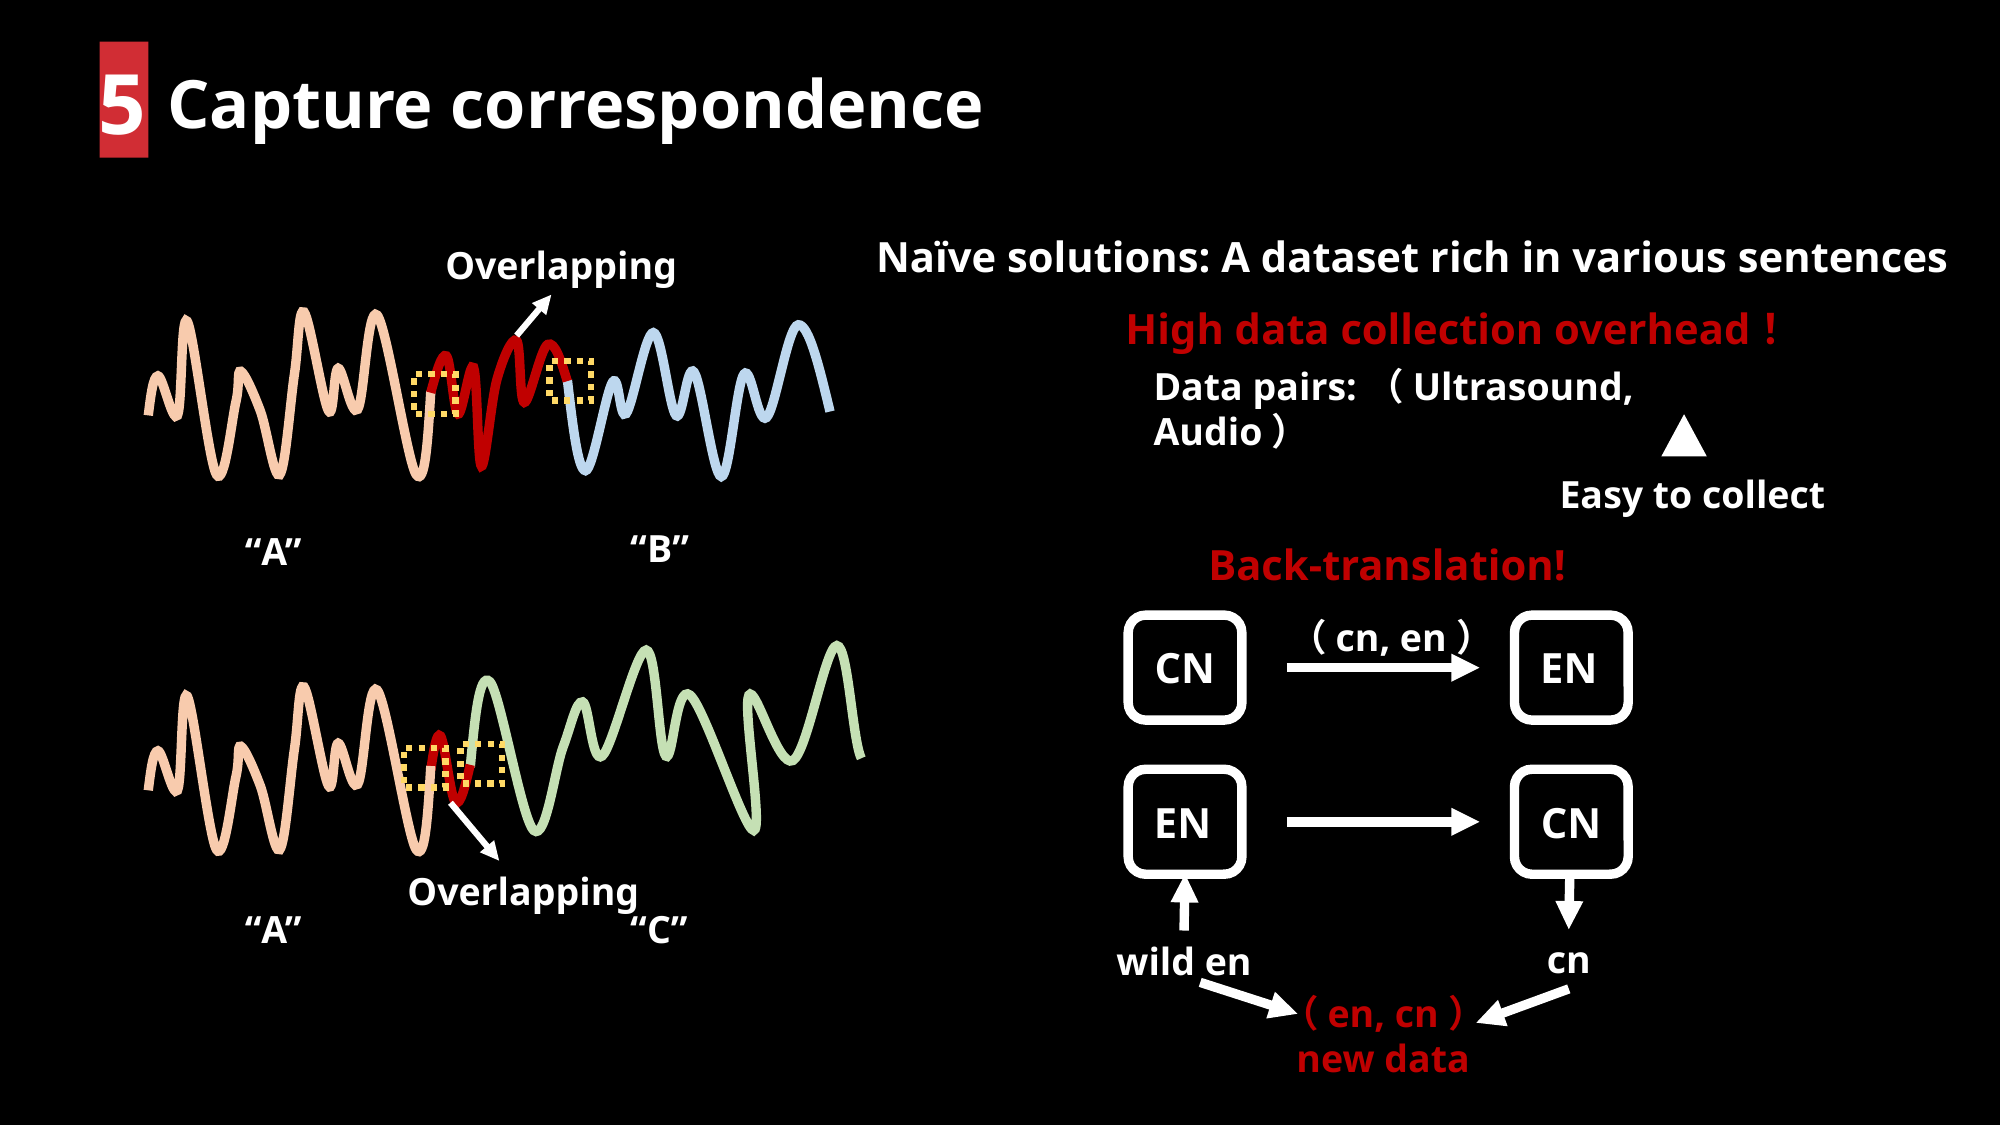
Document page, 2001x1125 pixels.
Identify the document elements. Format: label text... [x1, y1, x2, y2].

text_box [455, 802, 499, 861]
text_box EN [1139, 789, 1227, 854]
text_box [459, 743, 503, 785]
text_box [1200, 982, 1298, 1014]
text_box [1127, 614, 1243, 722]
text_box [434, 354, 452, 374]
text_box 5 [80, 43, 166, 159]
text_box Data pairs:（Ultrasound, Audio） [1138, 355, 1794, 461]
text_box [99, 41, 1930, 158]
text_box Back-translation! [1193, 531, 1633, 597]
text_box wild en [1081, 930, 1287, 991]
text_box EN [1525, 634, 1613, 700]
text_box Easy to collect [1544, 463, 1869, 524]
text_box [446, 759, 467, 802]
text_box [433, 734, 445, 747]
text_box [1659, 412, 1709, 458]
text_box [1513, 614, 1630, 722]
text_box “B” [615, 518, 735, 578]
text_box [568, 323, 832, 478]
text_box CN [1526, 789, 1617, 854]
text_box [147, 310, 431, 478]
text_box “A” [229, 520, 350, 581]
text_box [549, 360, 592, 401]
text_box cn [1465, 929, 1672, 989]
text_box [1513, 768, 1630, 876]
text_box “C” [615, 898, 735, 959]
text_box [516, 294, 552, 336]
text_box [147, 685, 431, 853]
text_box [1476, 989, 1569, 1023]
text_box （cn, en） [1274, 607, 1515, 667]
text_box Naïve solutions: A dataset rich in various sentences [861, 223, 1966, 288]
text_box [413, 373, 456, 415]
text_box [1127, 768, 1243, 876]
text_box [456, 339, 562, 468]
text_box “A” [229, 898, 350, 959]
text_box High data collection overhead！ [1110, 295, 1877, 361]
text_box （en, cn） new data [1263, 982, 1504, 1088]
text_box Overlapping [430, 234, 714, 295]
text_box [403, 747, 447, 788]
text_box CN [1139, 634, 1231, 700]
text_box [471, 644, 863, 833]
text_box Overlapping [392, 860, 676, 921]
